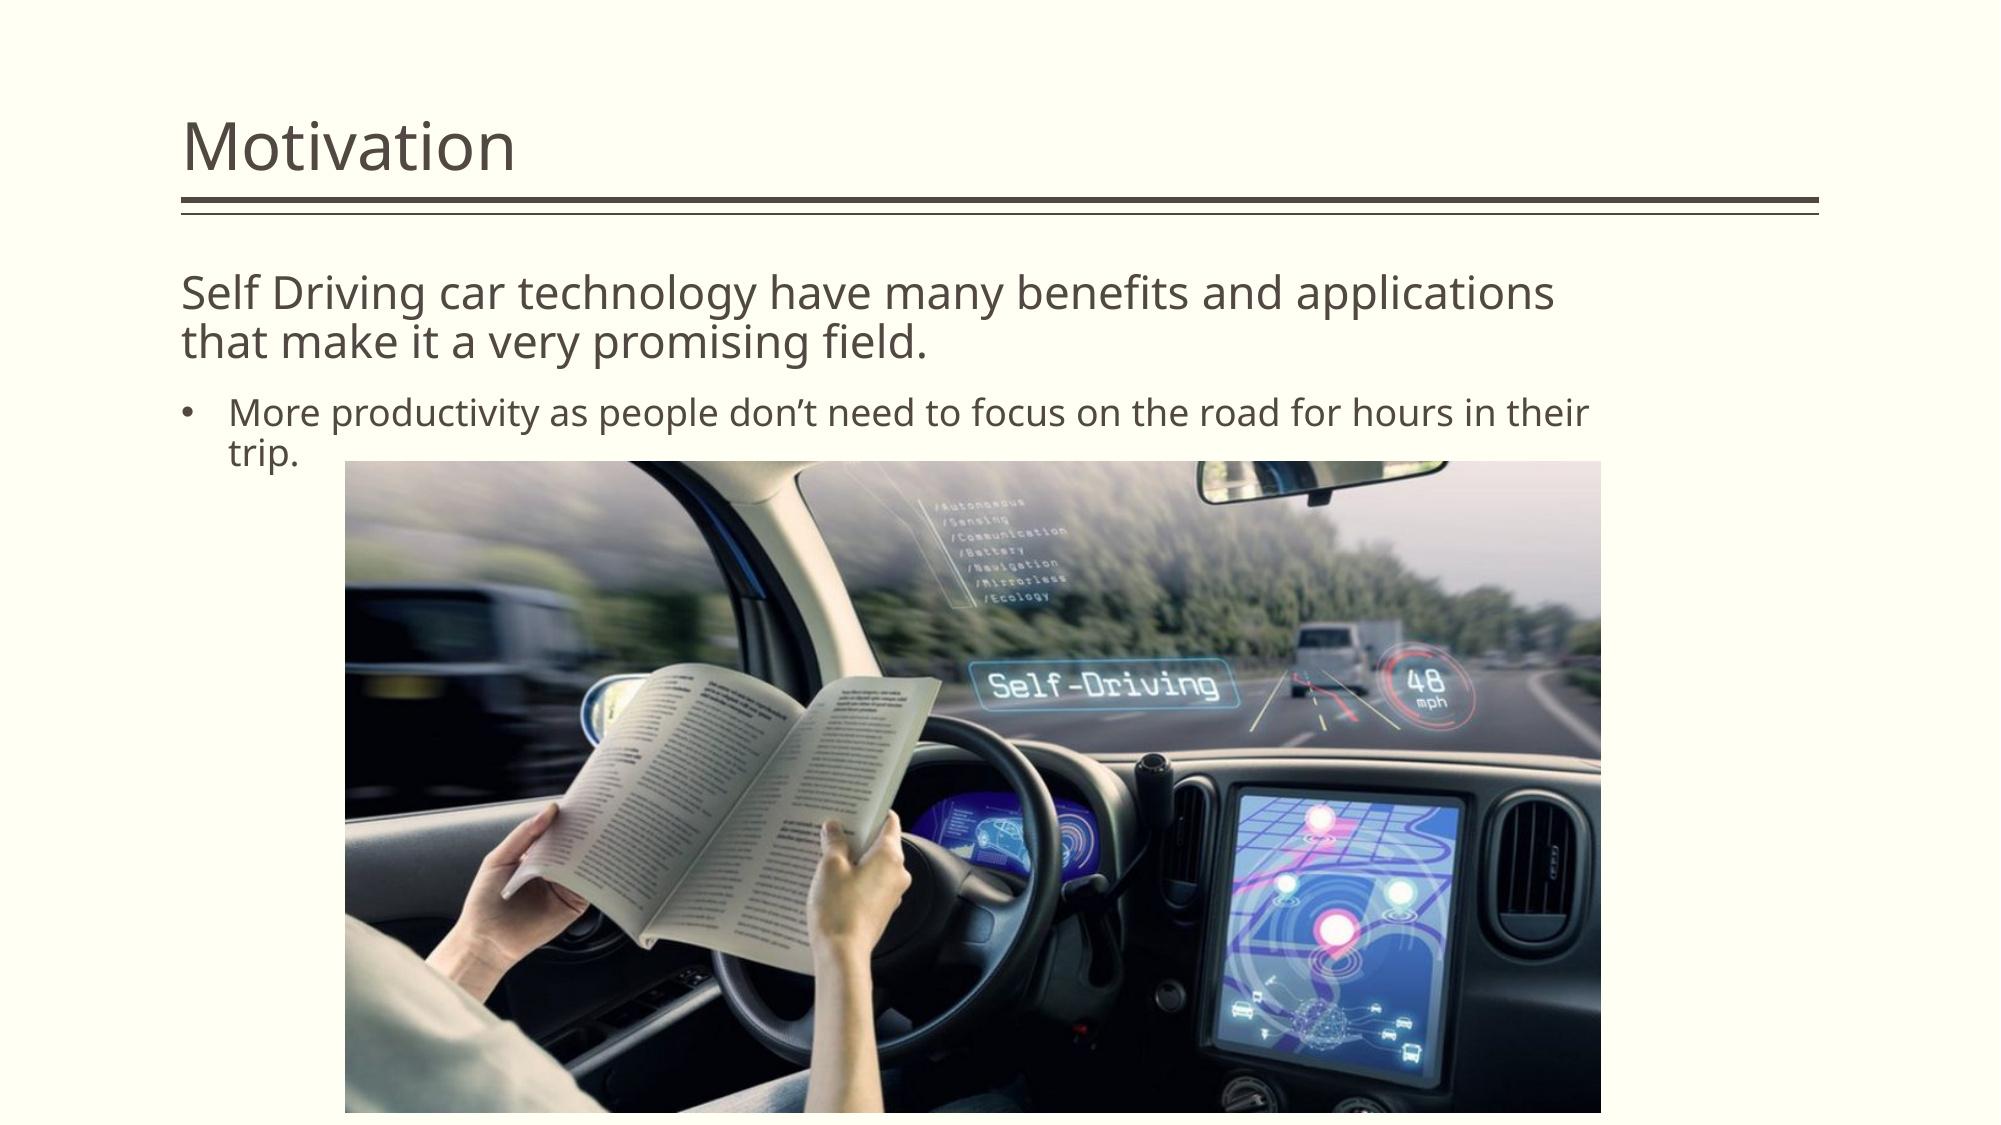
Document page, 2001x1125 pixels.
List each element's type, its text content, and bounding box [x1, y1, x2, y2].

picture [345, 461, 1601, 1113]
list Self Driving car technology have many benefits and applications that make it a very promising field. More productivity as people don’t need to focus on the road for hours in their trip. [181, 262, 1640, 550]
title Motivation [181, 12, 1819, 193]
